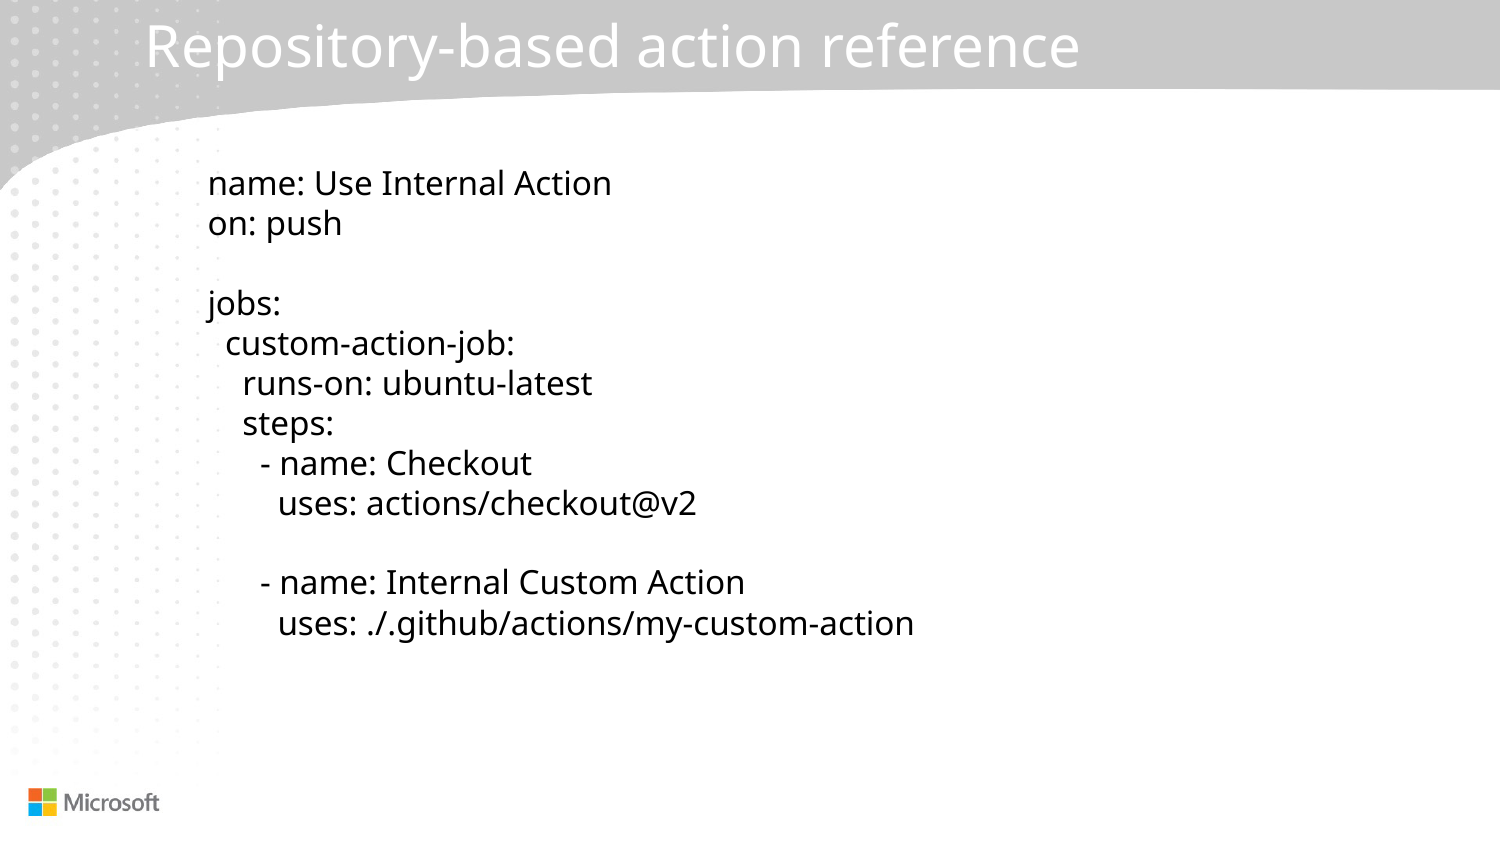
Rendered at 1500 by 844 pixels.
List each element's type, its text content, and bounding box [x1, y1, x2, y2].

picture [0, 0, 1500, 844]
list name: Use Internal Action on: push jobs: custom-action-job: runs-on: ubuntu-latest steps: - name: Checkout uses: actions/checkout@v2 - name: Internal Custom Action uses: ./.github/actions/my-custom-action [192, 155, 1500, 844]
title Repository-based action reference [130, 1, 1369, 78]
